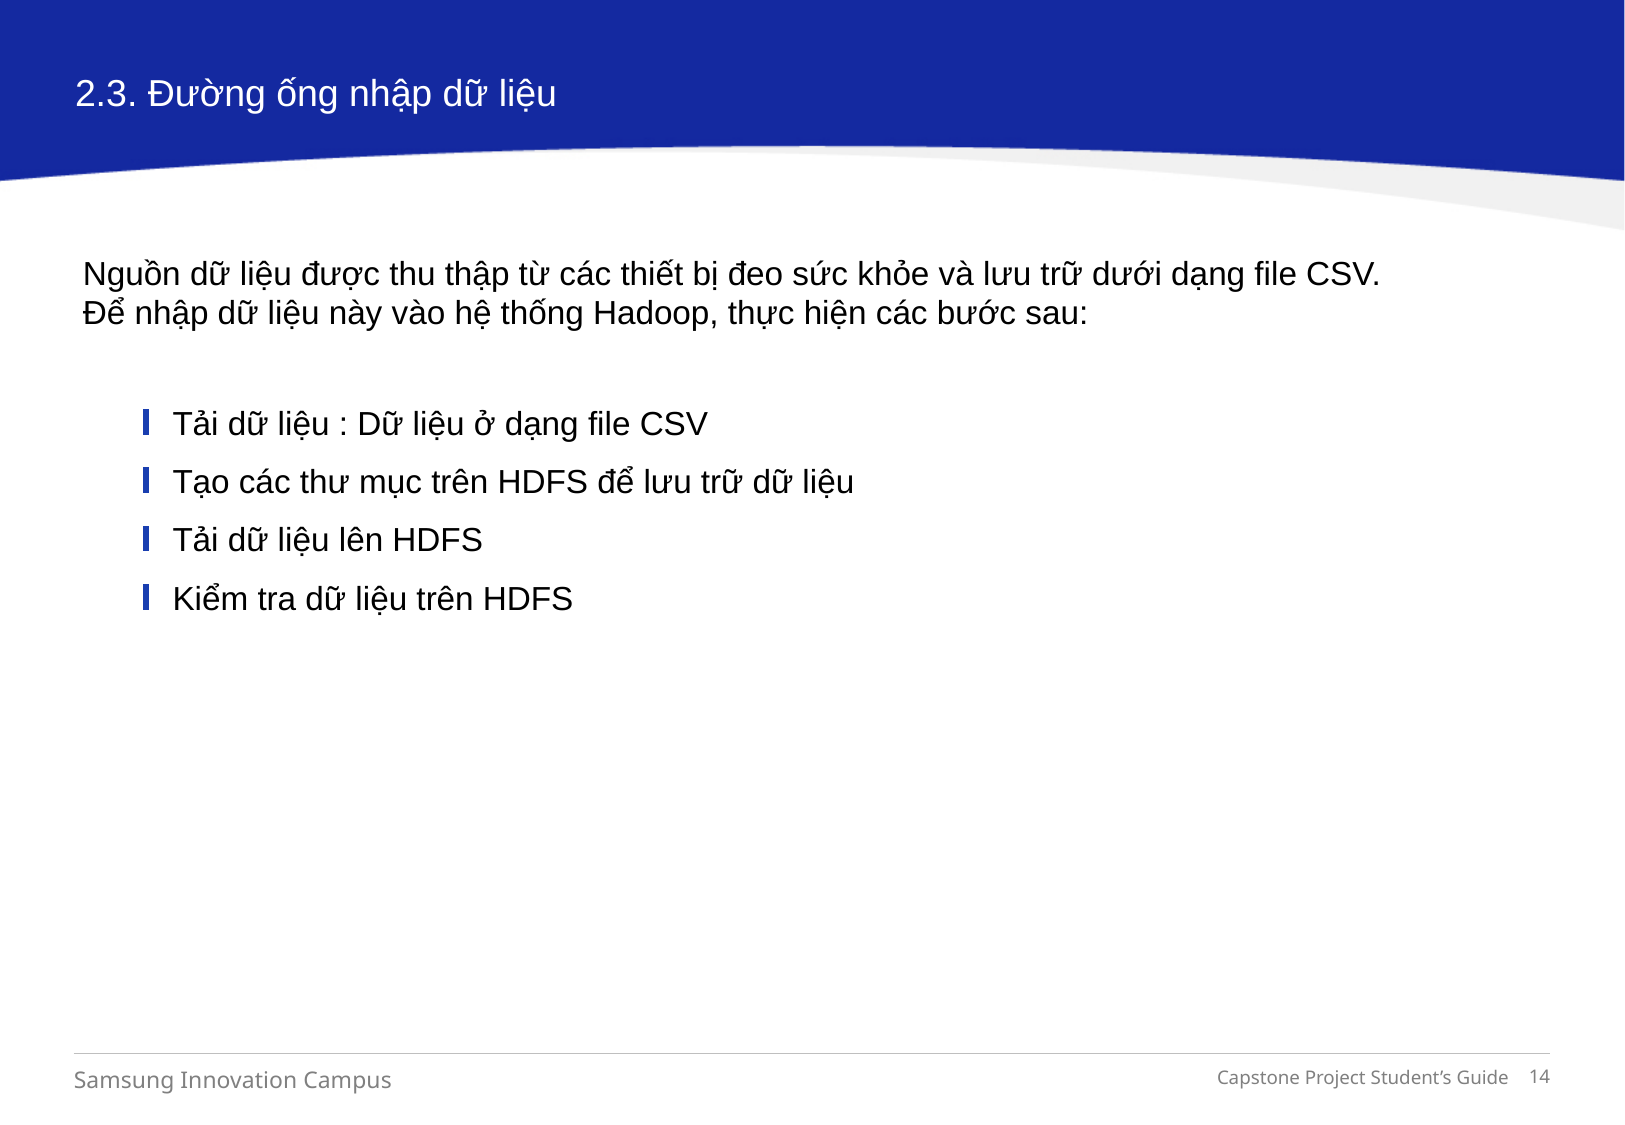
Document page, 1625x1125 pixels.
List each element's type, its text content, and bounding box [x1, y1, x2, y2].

picture [0, 0, 1625, 1125]
title Nguồn dữ liệu được thu thập từ các thiết bị đeo sức khỏe và lưu trữ dưới dạng file CSV. Để nhập dữ liệu này vào hệ thống Hadoop, thực hiện các bước sau: [82, 251, 1475, 347]
list Tải dữ liệu : Dữ liệu ở dạng file CSV Tạo các thư mục trên HDFS để lưu trữ dữ liệu Tải dữ liệu lên HDFS Kiểm tra dữ liệu trên HDFS [143, 404, 1038, 644]
list 2.3. Đường ống nhập dữ liệu [74, 69, 1197, 115]
